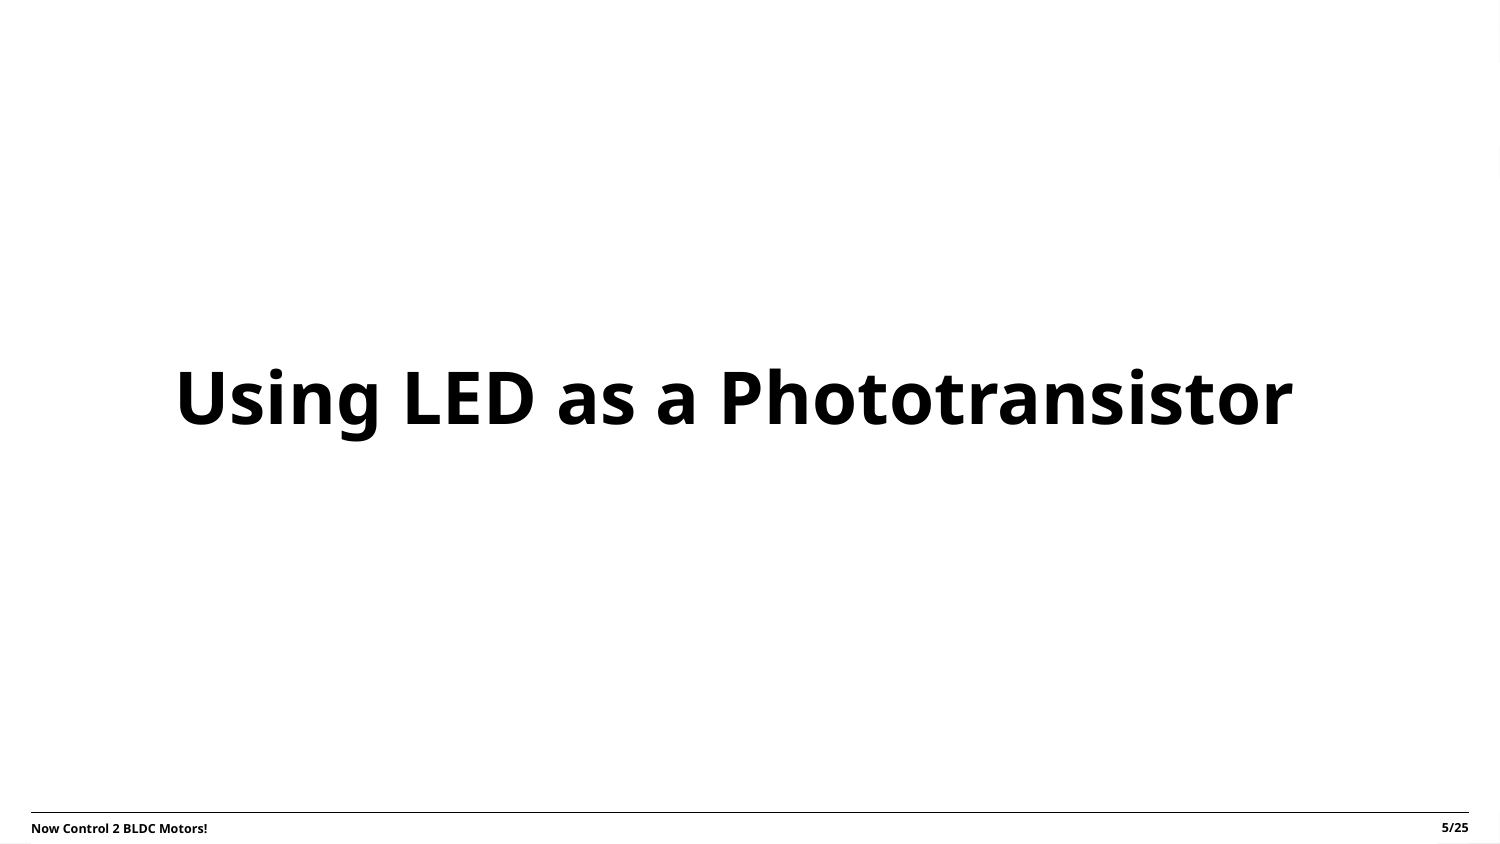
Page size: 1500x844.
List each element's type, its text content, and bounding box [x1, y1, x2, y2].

title Using LED as a Phototransistor [24, 337, 1446, 454]
slide_number 5/25 [1419, 812, 1469, 844]
